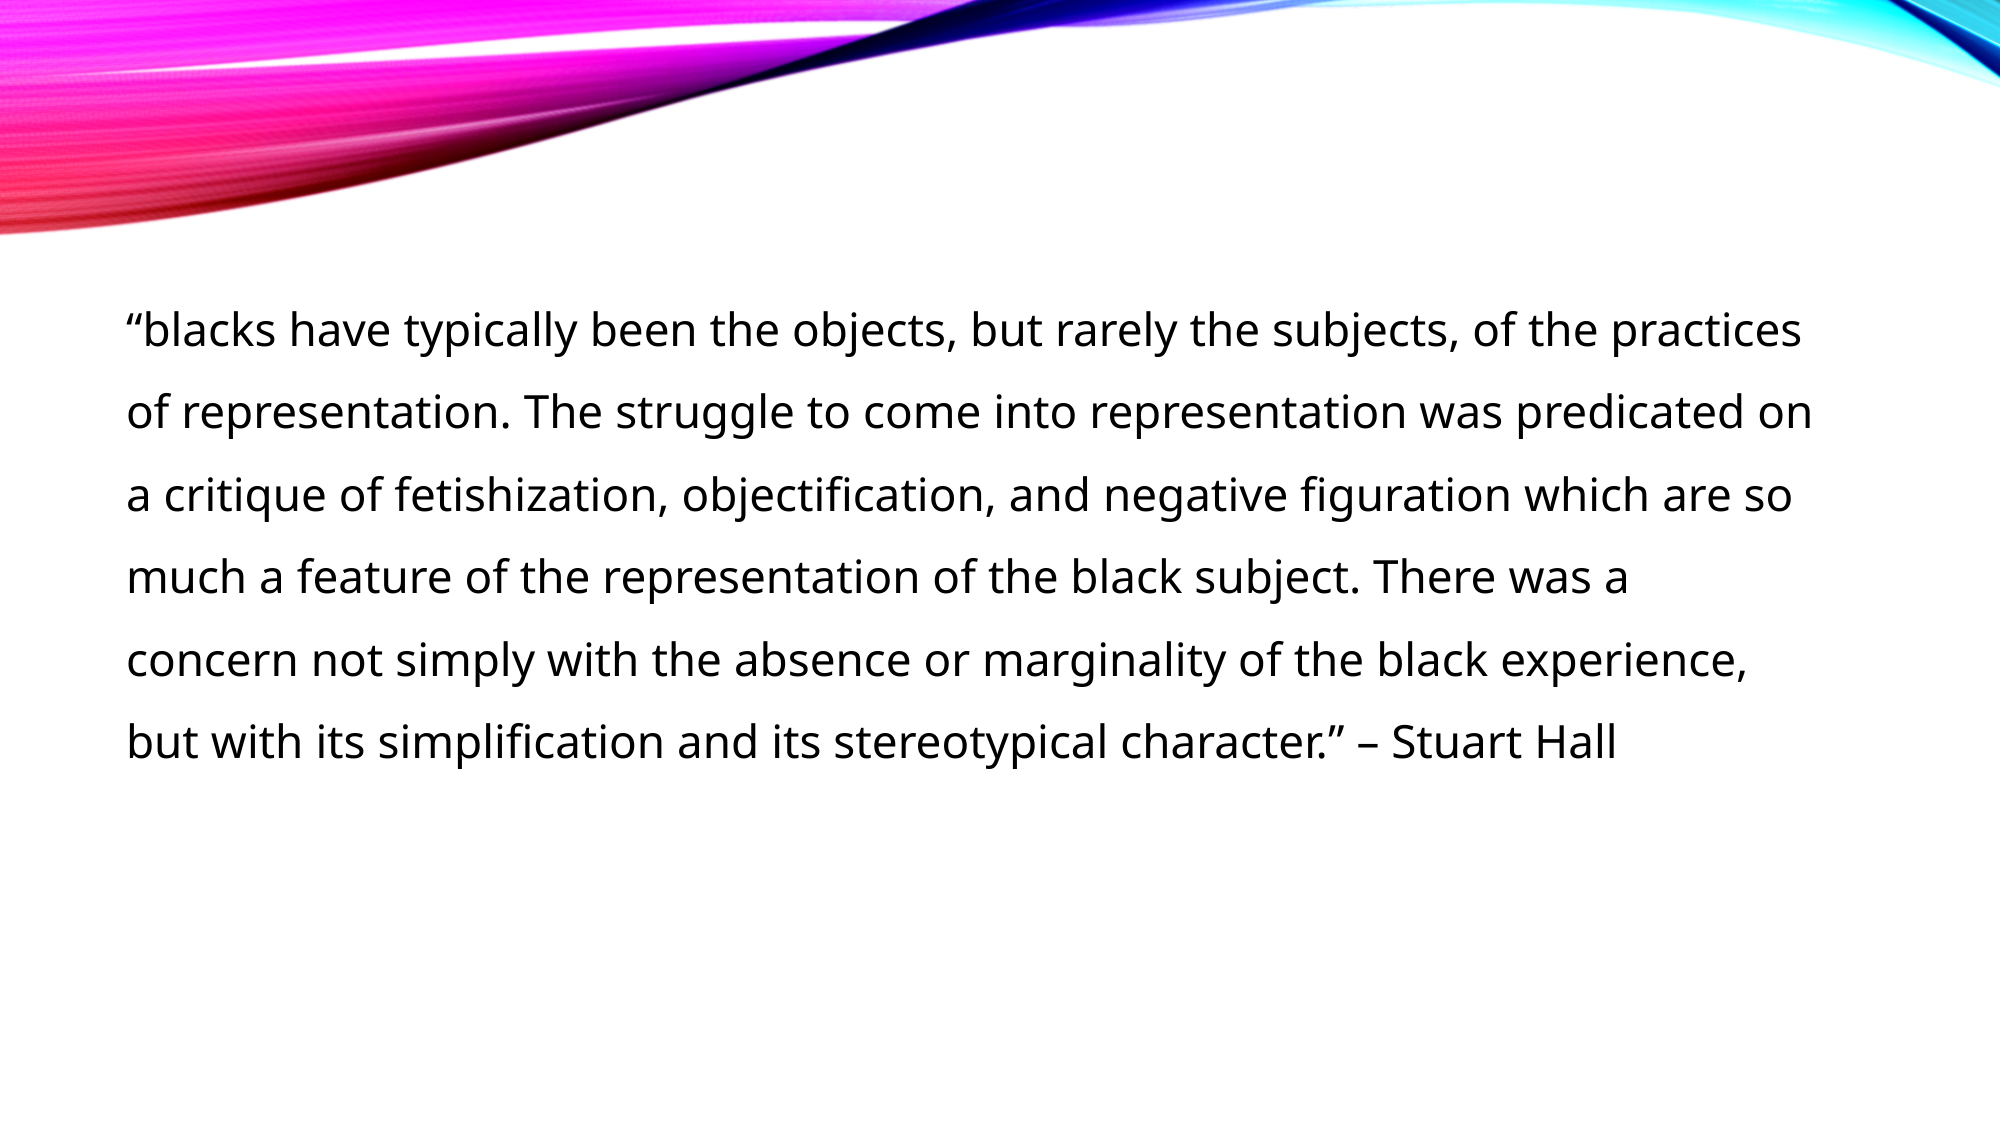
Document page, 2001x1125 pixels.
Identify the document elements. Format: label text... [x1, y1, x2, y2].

picture [0, 0, 2000, 237]
picture [1890, 0, 2000, 75]
picture [1910, 0, 2000, 45]
list “blacks have typically been the objects, but rarely the subjects, of the practices of representation. The struggle to come into representation was predicated on a critique of fetishization, objectification, and negative figuration which are so much a feature of the representation of the black subject. There was a concern not simply with the absence or marginality of the black experience, but with its simplification and its stereotypical character.” – Stuart Hall [111, 265, 1831, 1021]
